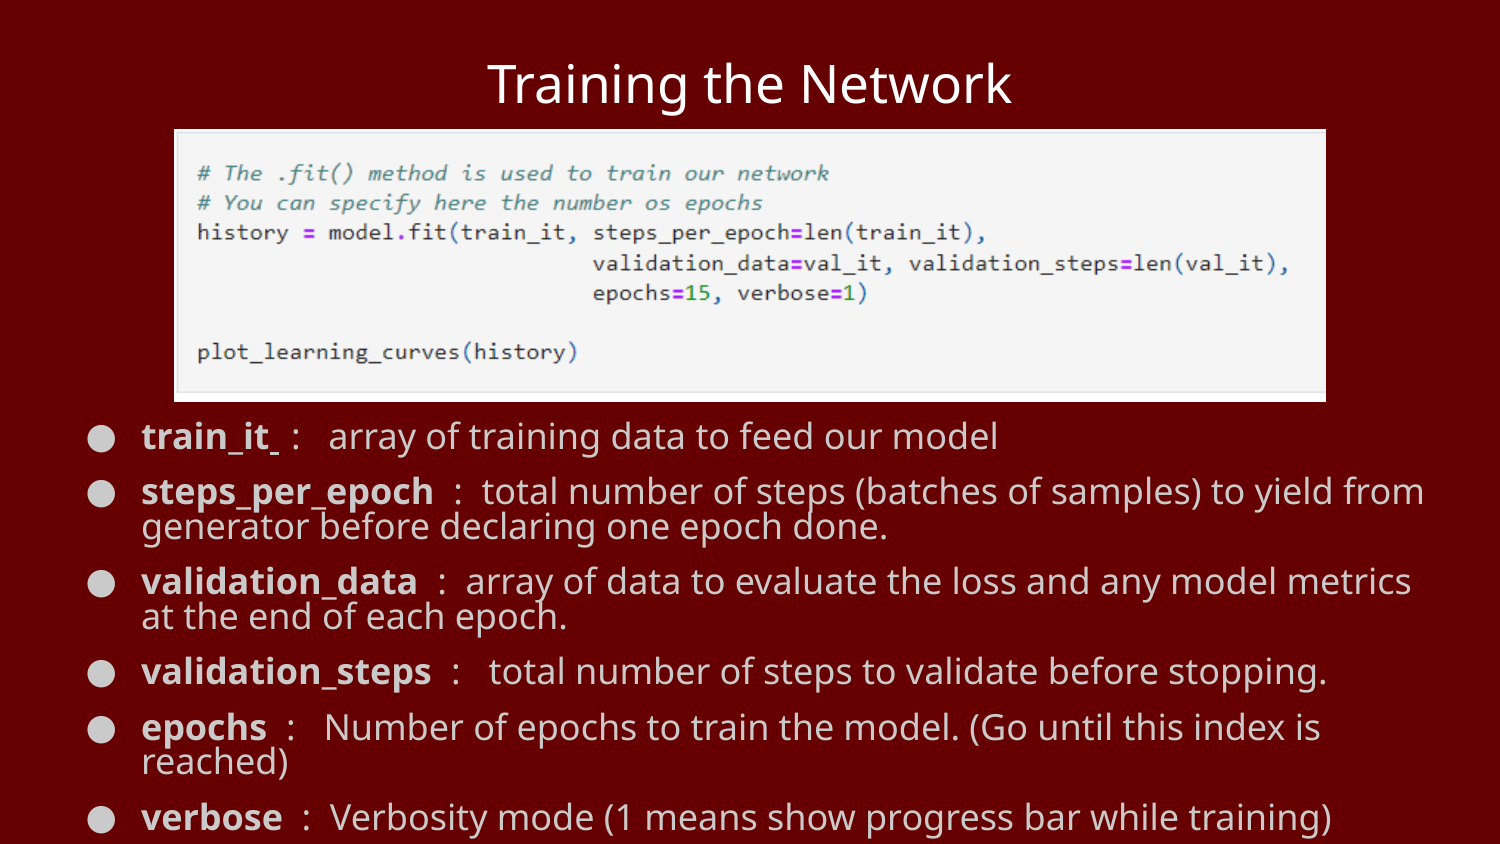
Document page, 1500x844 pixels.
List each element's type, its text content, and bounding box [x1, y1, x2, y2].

picture [174, 129, 1326, 403]
title Training the Network [51, 35, 1449, 130]
list train_it : array of training data to feed our model steps_per_epoch : total number of steps (batches of samples) to yield from generator before declaring one epoch done. validation_data : array of data to evaluate the loss and any model metrics at the end of each epoch. validation_steps : total number of steps to validate before stopping. epochs : Number of epochs to train the model. (Go until this index is reached) verbose : Verbosity mode (1 means show progress bar while training) [51, 406, 1449, 803]
